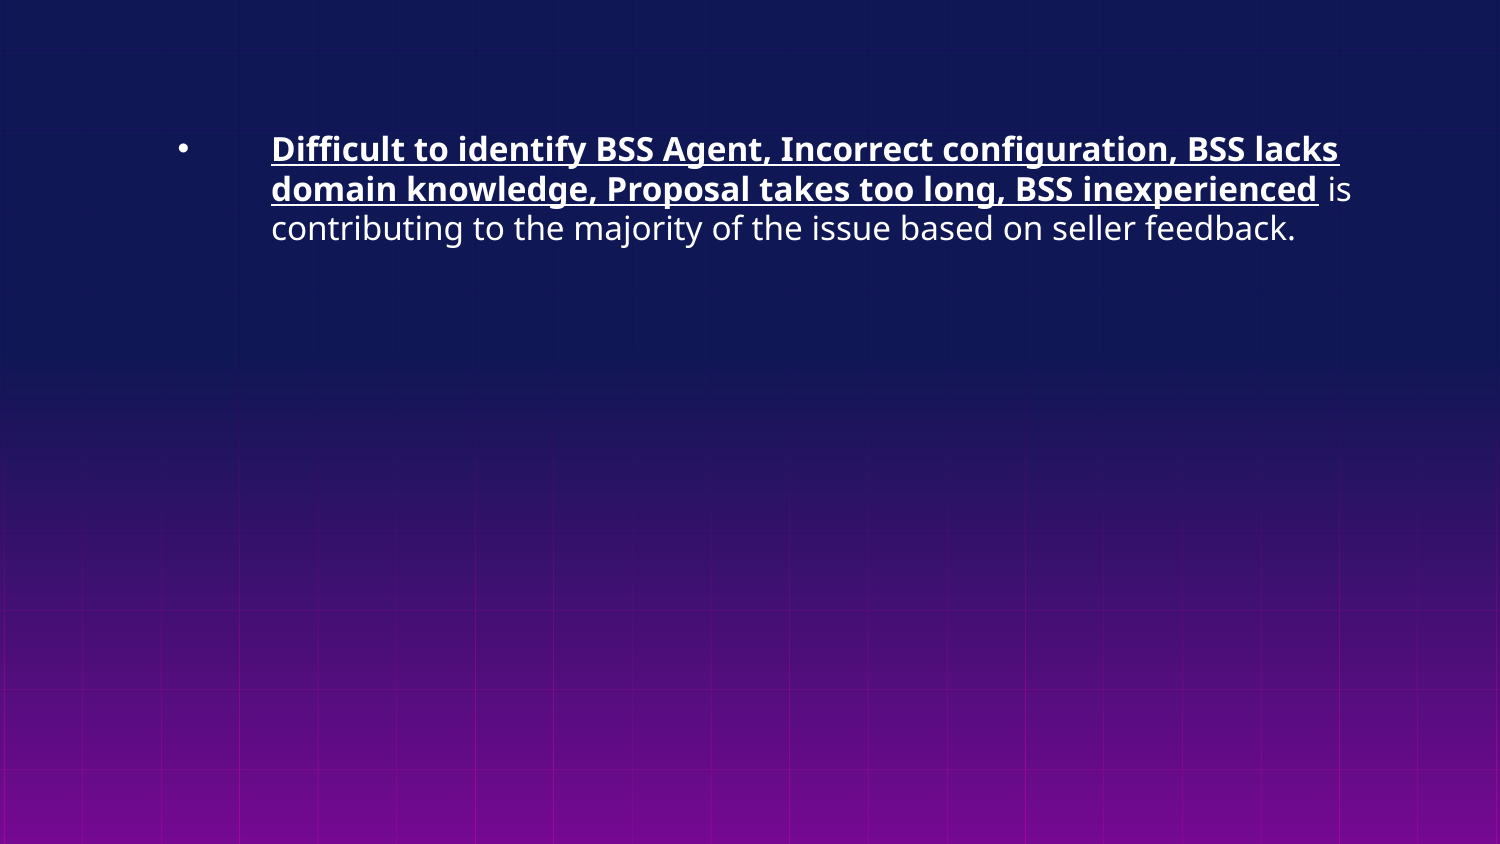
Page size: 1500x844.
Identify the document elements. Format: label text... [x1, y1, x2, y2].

picture [0, 0, 1500, 844]
title Difficult to identify BSS Agent, Incorrect configuration, BSS lacks domain knowledge, Proposal takes too long, BSS inexperienced is contributing to the majority of the issue based on seller feedback. [162, 112, 1474, 810]
